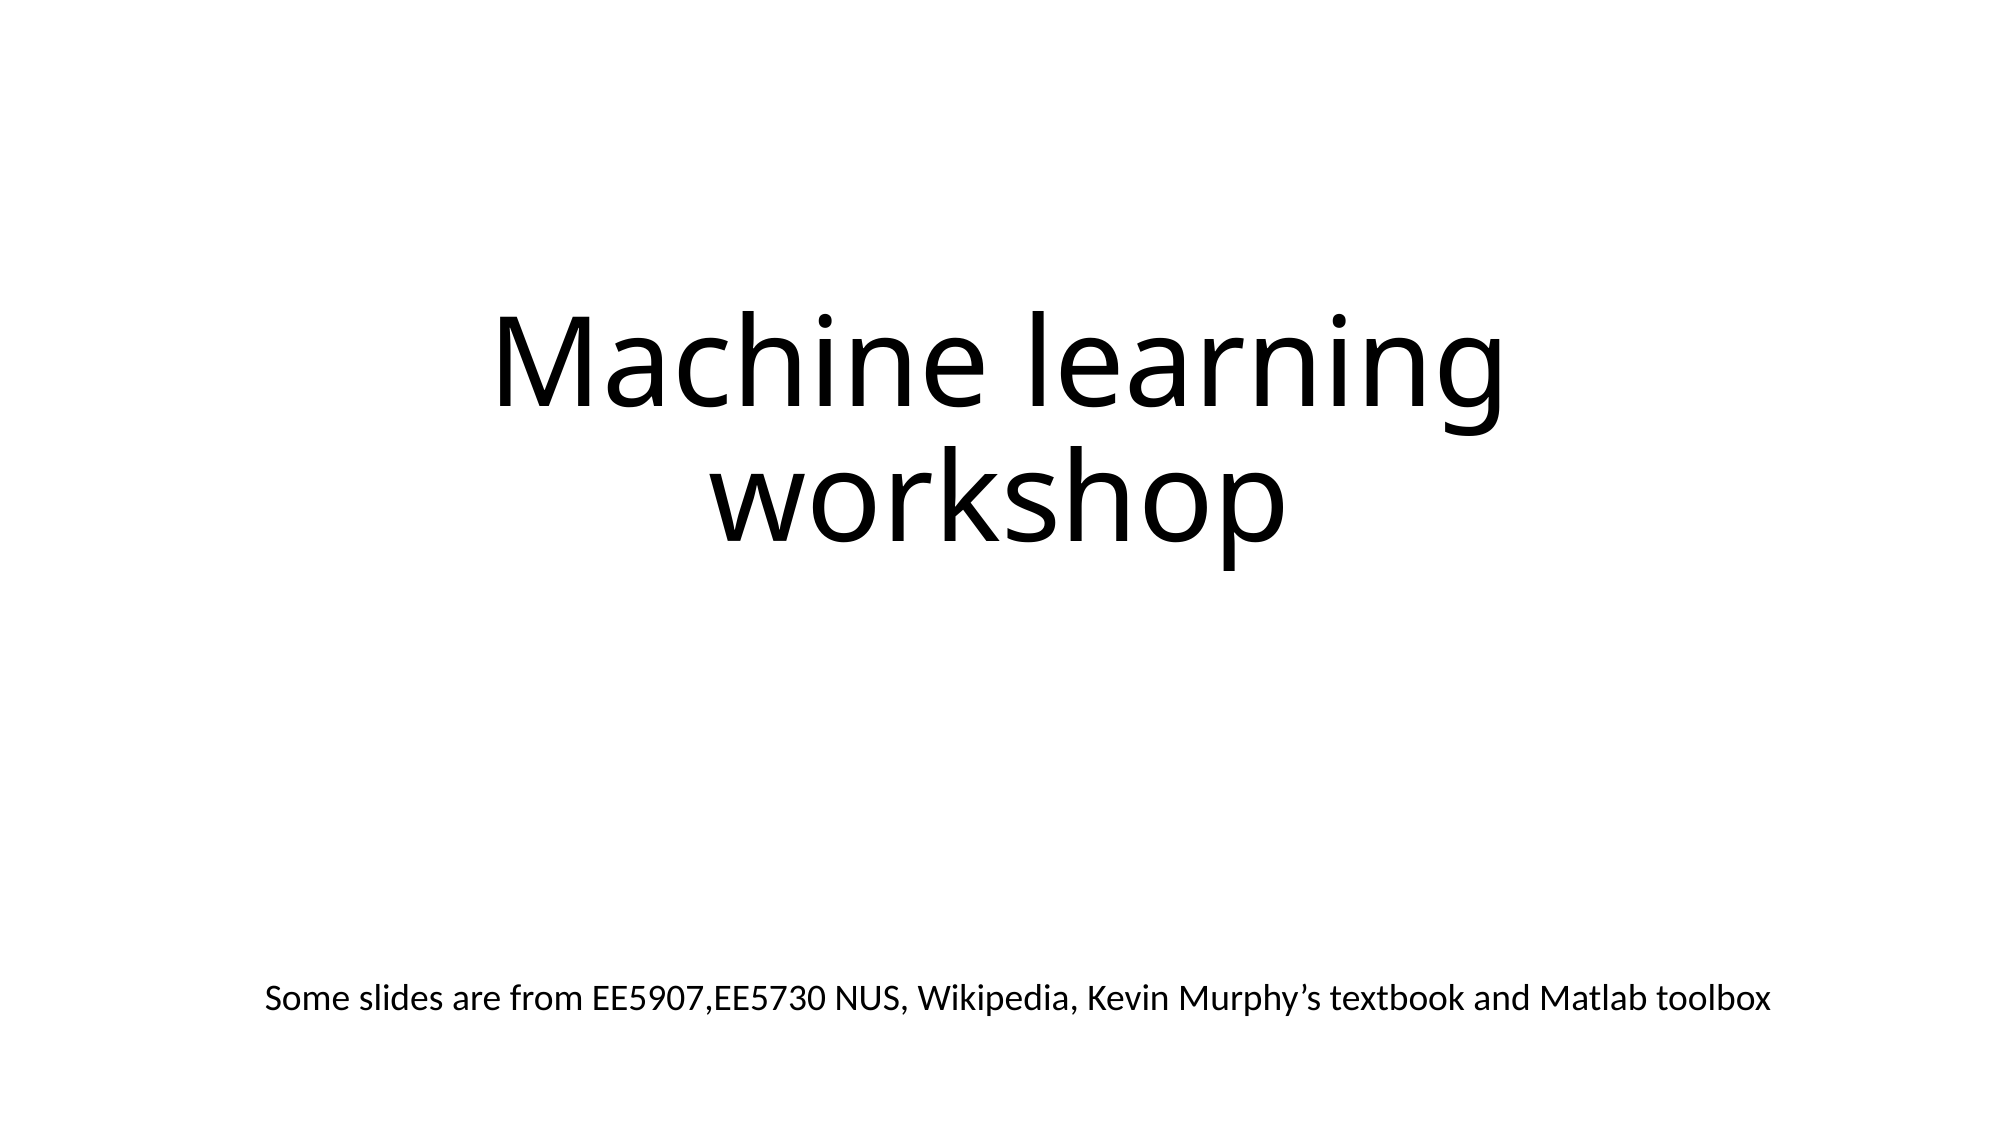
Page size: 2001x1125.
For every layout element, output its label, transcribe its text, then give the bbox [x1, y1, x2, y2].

text_box Some slides are from EE5907,EE5730 NUS, Wikipedia, Kevin Murphy’s textbook and Matlab toolbox [249, 965, 2000, 1025]
title Machine learning workshop [249, 184, 1750, 576]
